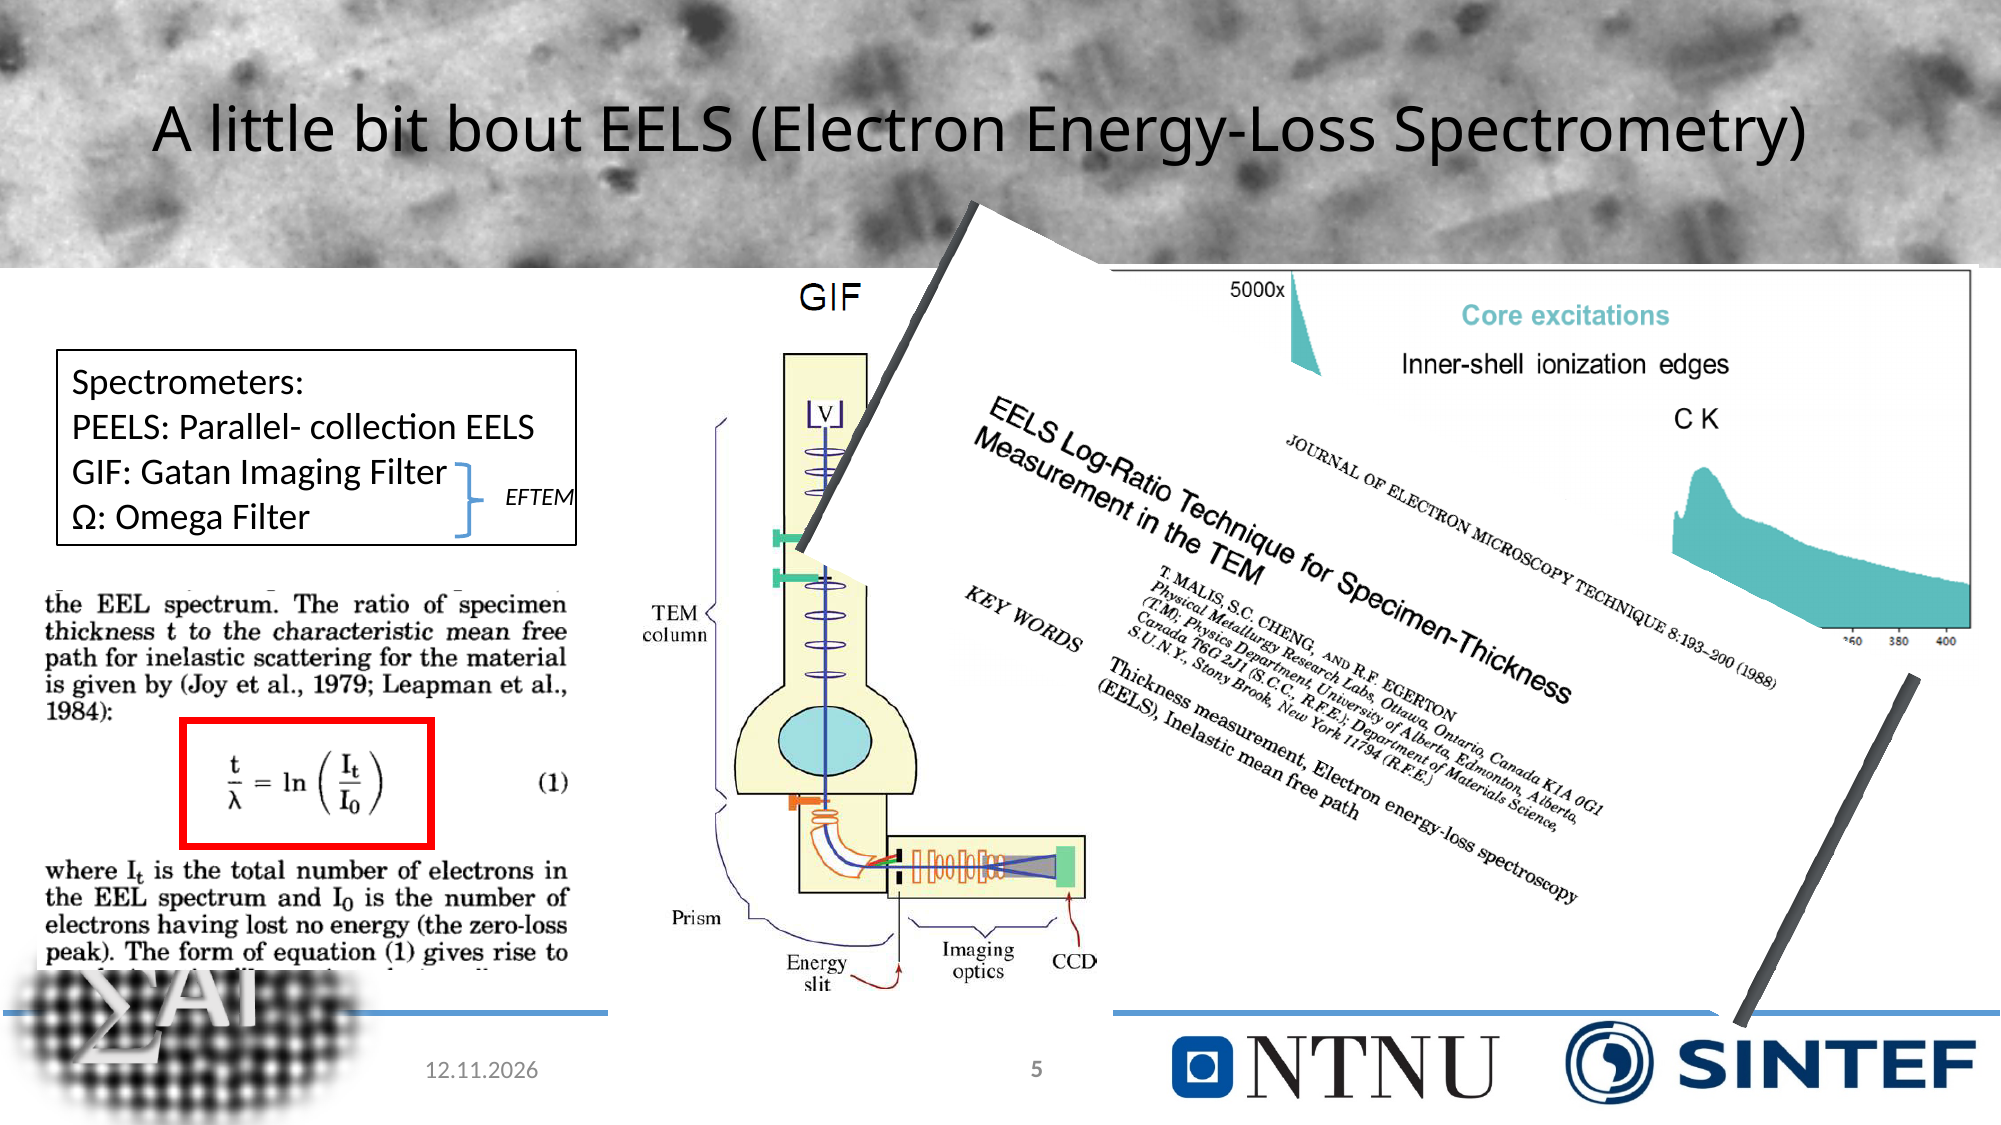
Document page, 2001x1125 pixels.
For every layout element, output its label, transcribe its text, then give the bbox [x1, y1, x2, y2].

title A little bit bout EELS (Electron Energy-Loss Spectrometry) [137, 59, 1863, 278]
picture [608, 201, 1998, 1115]
text_box EFTEM [490, 473, 590, 518]
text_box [37, 590, 577, 970]
text_box [454, 463, 484, 538]
slide_number 5 [608, 1037, 1059, 1098]
text_box The End [0, 0, 2001, 268]
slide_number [409, 1038, 860, 1099]
text_box Spectrometers: PEELS: Parallel- collection EELS GIF: Gatan Imaging Filter Ω: Omega Filter [57, 349, 577, 545]
picture [1166, 1030, 1506, 1104]
